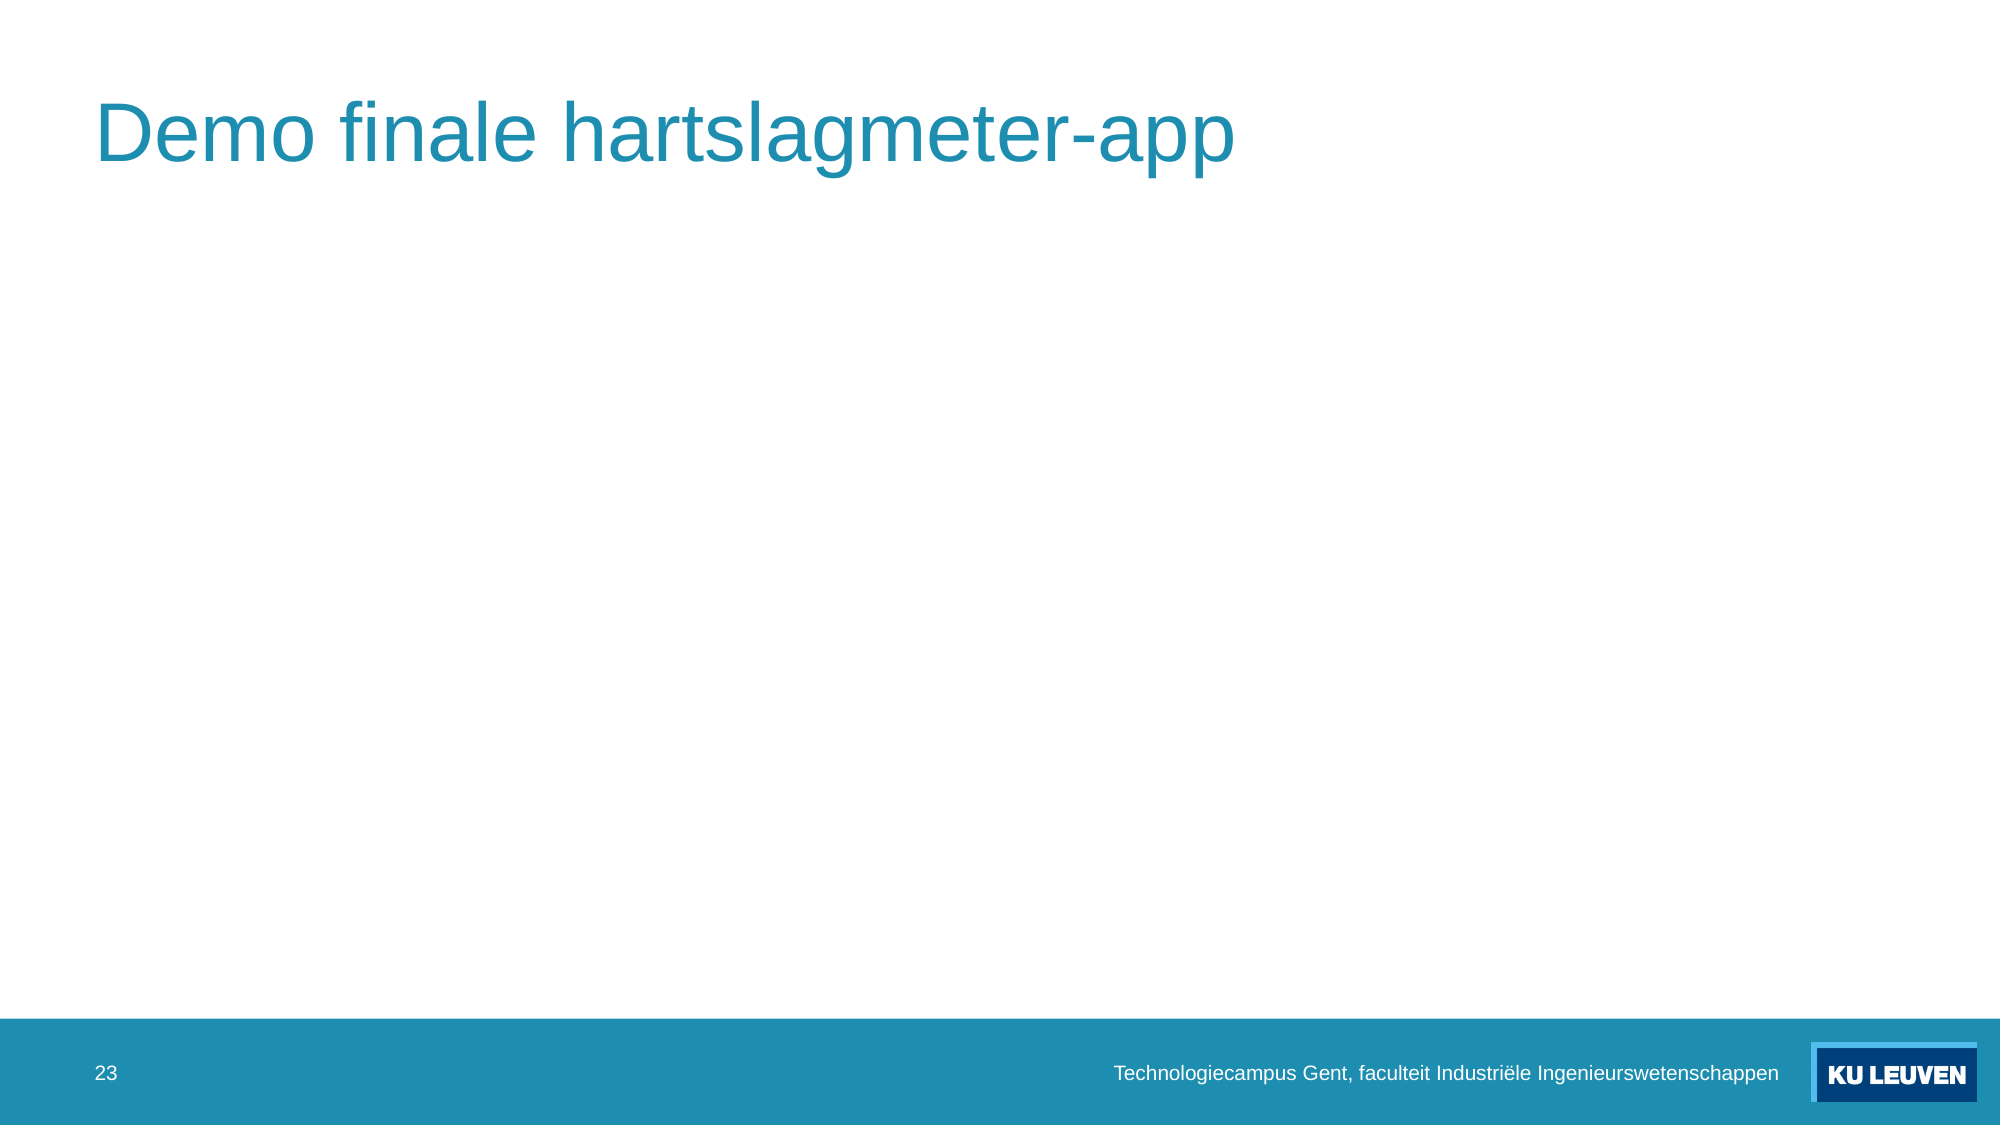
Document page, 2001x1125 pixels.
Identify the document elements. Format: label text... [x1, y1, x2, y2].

picture [1811, 1042, 1977, 1102]
slide_number 23 [94, 1018, 201, 1125]
footer Technologiecampus Gent, faculteit Industriële Ingenieurswetenschappen [989, 1018, 1809, 1125]
title Demo finale hartslagmeter-app [94, 33, 1906, 223]
